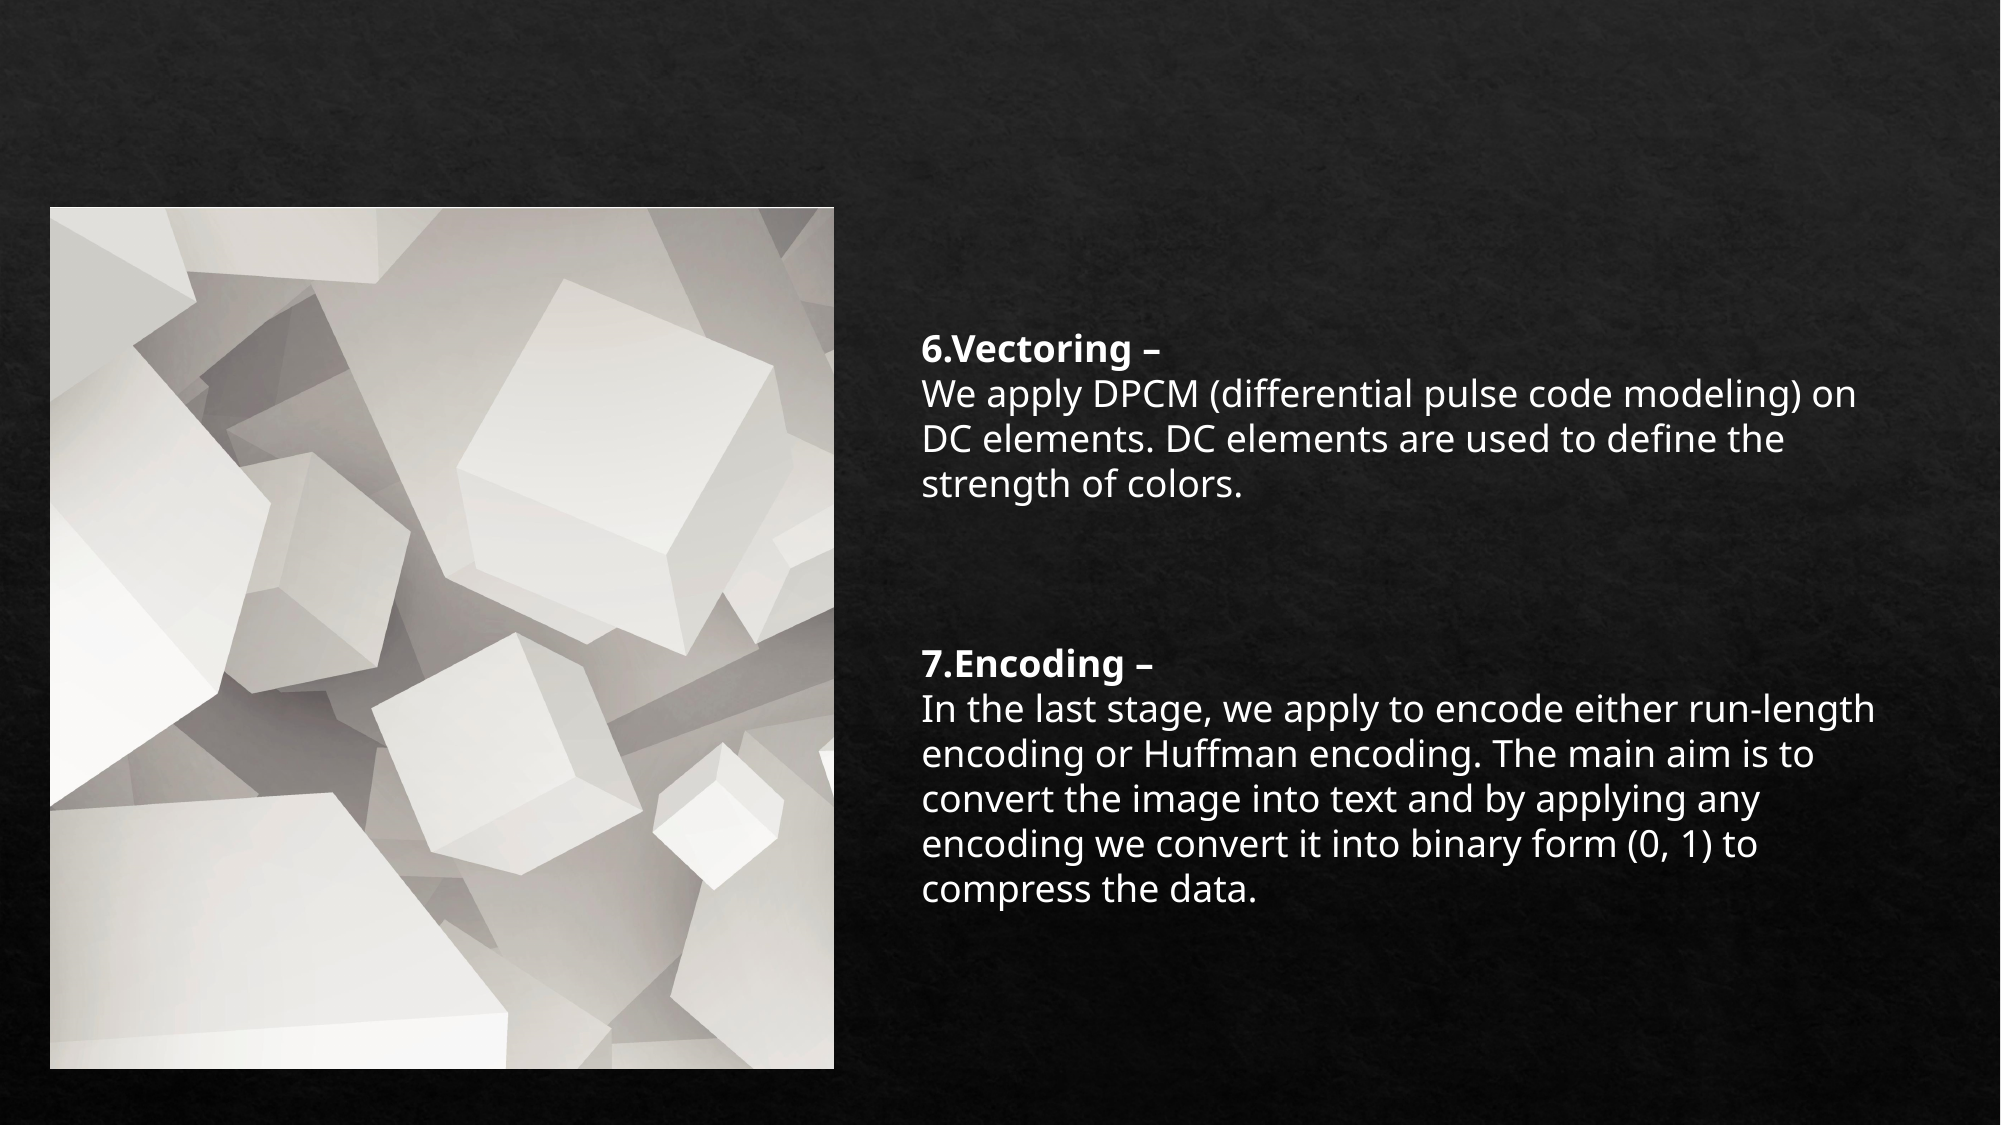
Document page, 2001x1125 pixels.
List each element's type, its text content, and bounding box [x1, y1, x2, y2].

text_box 6.Vectoring – We apply DPCM (differential pulse code modeling) on DC elements. DC elements are used to define the strength of colors. 7.Encoding – In the last stage, we apply to encode either run-length encoding or Huffman encoding. The main aim is to convert the image into text and by applying any encoding we convert it into binary form (0, 1) to compress the data. [906, 317, 1907, 918]
picture [50, 207, 834, 1070]
